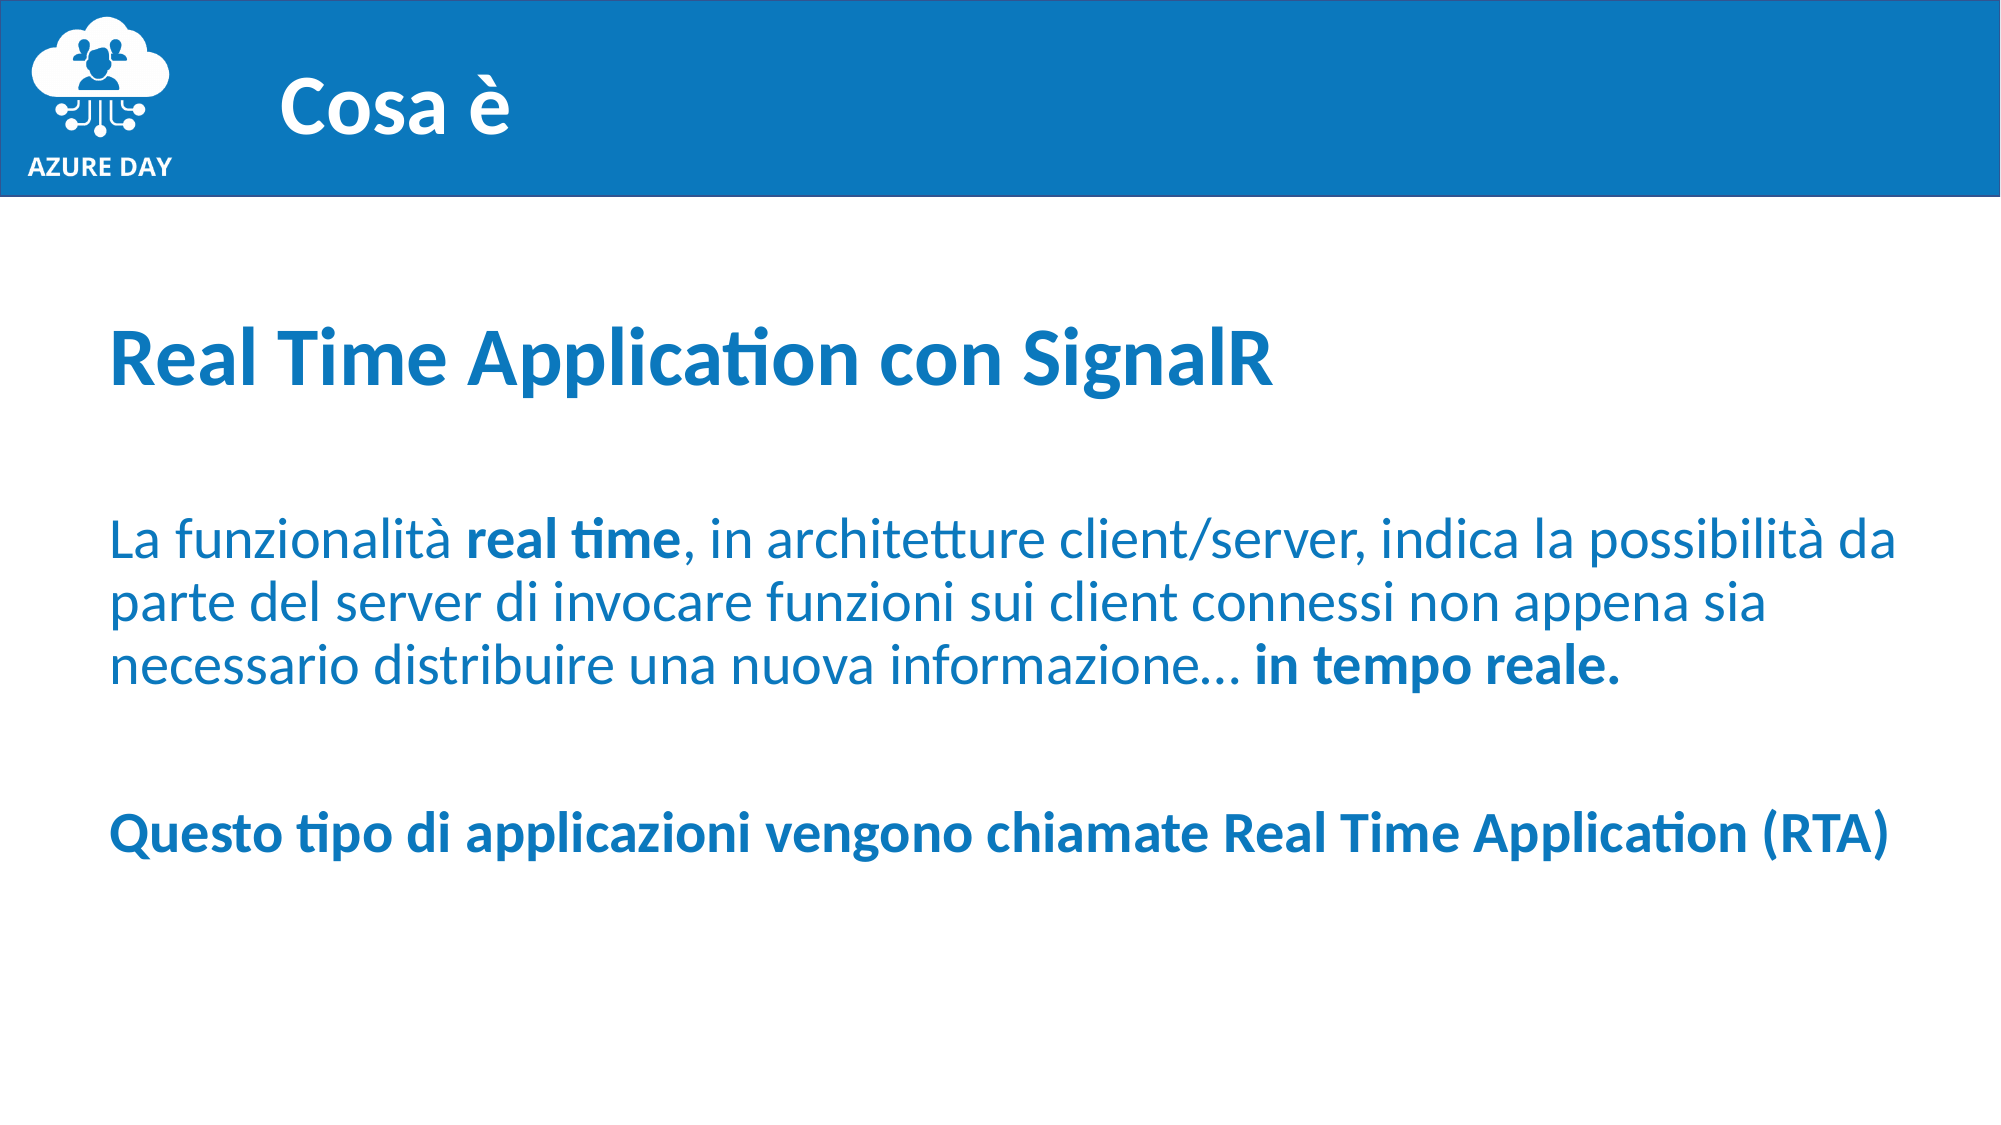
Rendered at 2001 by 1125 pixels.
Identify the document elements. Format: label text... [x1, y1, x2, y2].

title Cosa è [265, 51, 1933, 161]
picture [0, 0, 200, 197]
list Real Time Application con SignalR La funzionalità real time, in architetture client/server, indica la possibilità da parte del server di invocare funzioni sui client connessi non appena sia necessario distribuire una nuova informazione… in tempo reale. Questo tipo di applicazioni vengono chiamate Real Time Application (RTA) [94, 215, 1933, 1005]
